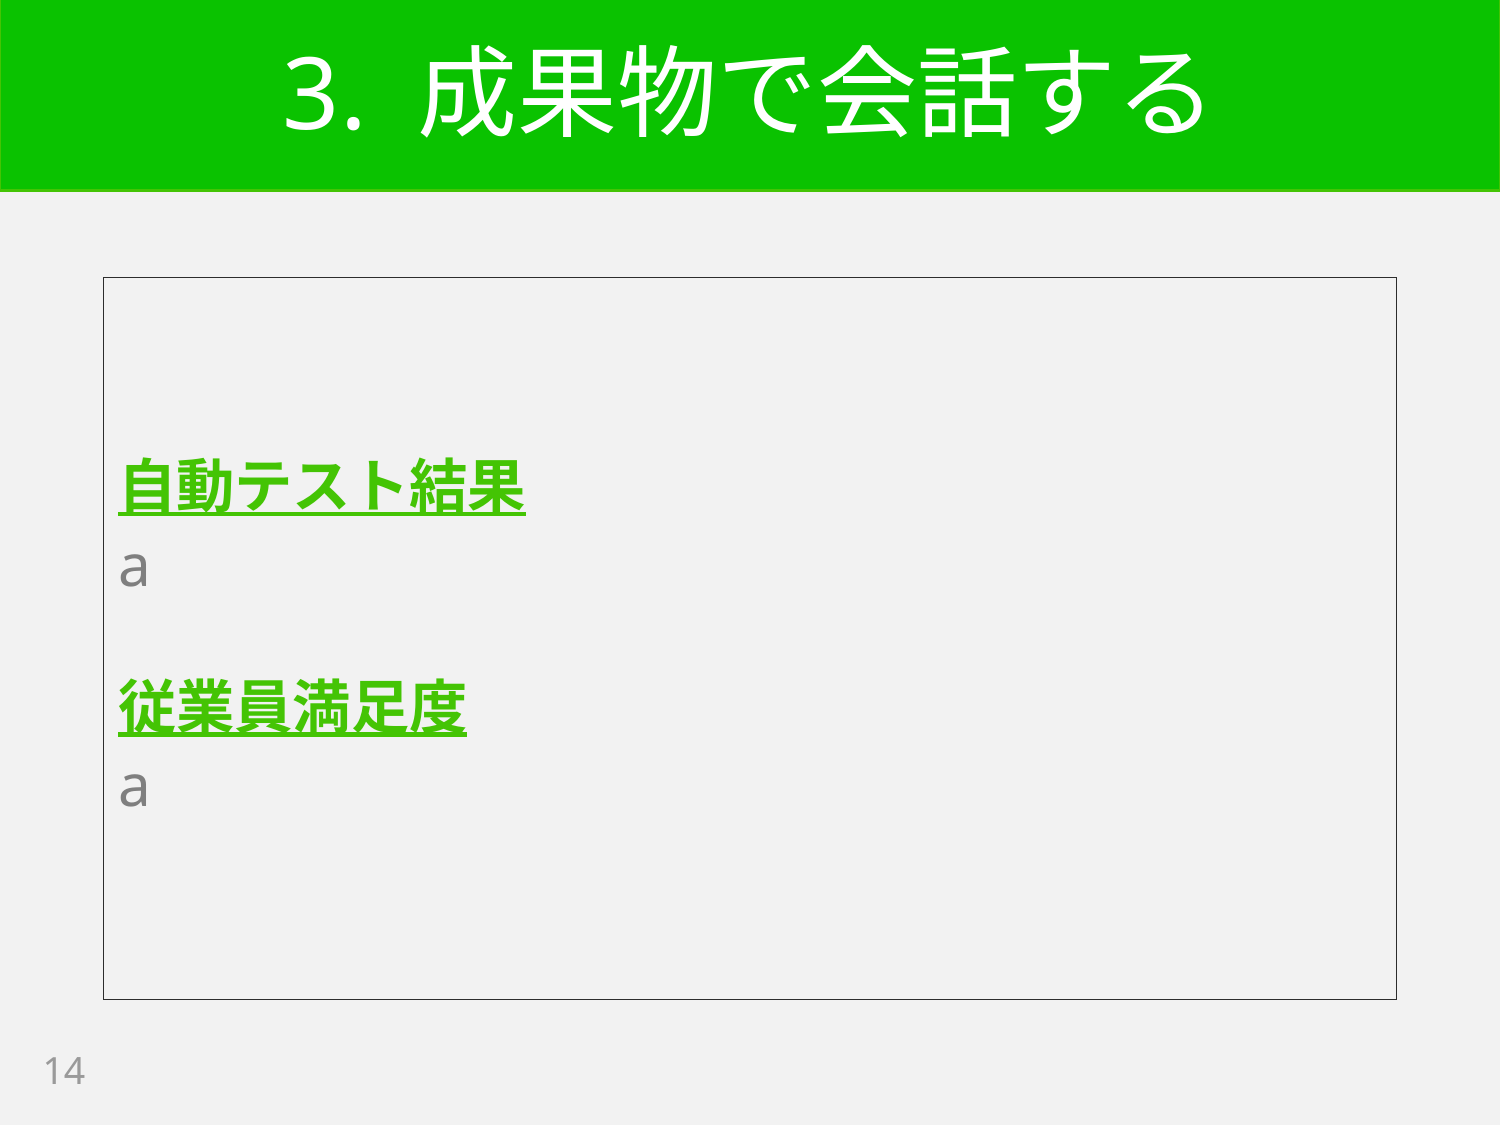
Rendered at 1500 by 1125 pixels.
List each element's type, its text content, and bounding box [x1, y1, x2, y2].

list 自動テスト結果 a 従業員満足度 a [103, 277, 1397, 1000]
slide_number 14 [27, 1042, 146, 1102]
title 3. 成果物で会話する [0, 53, 1500, 140]
